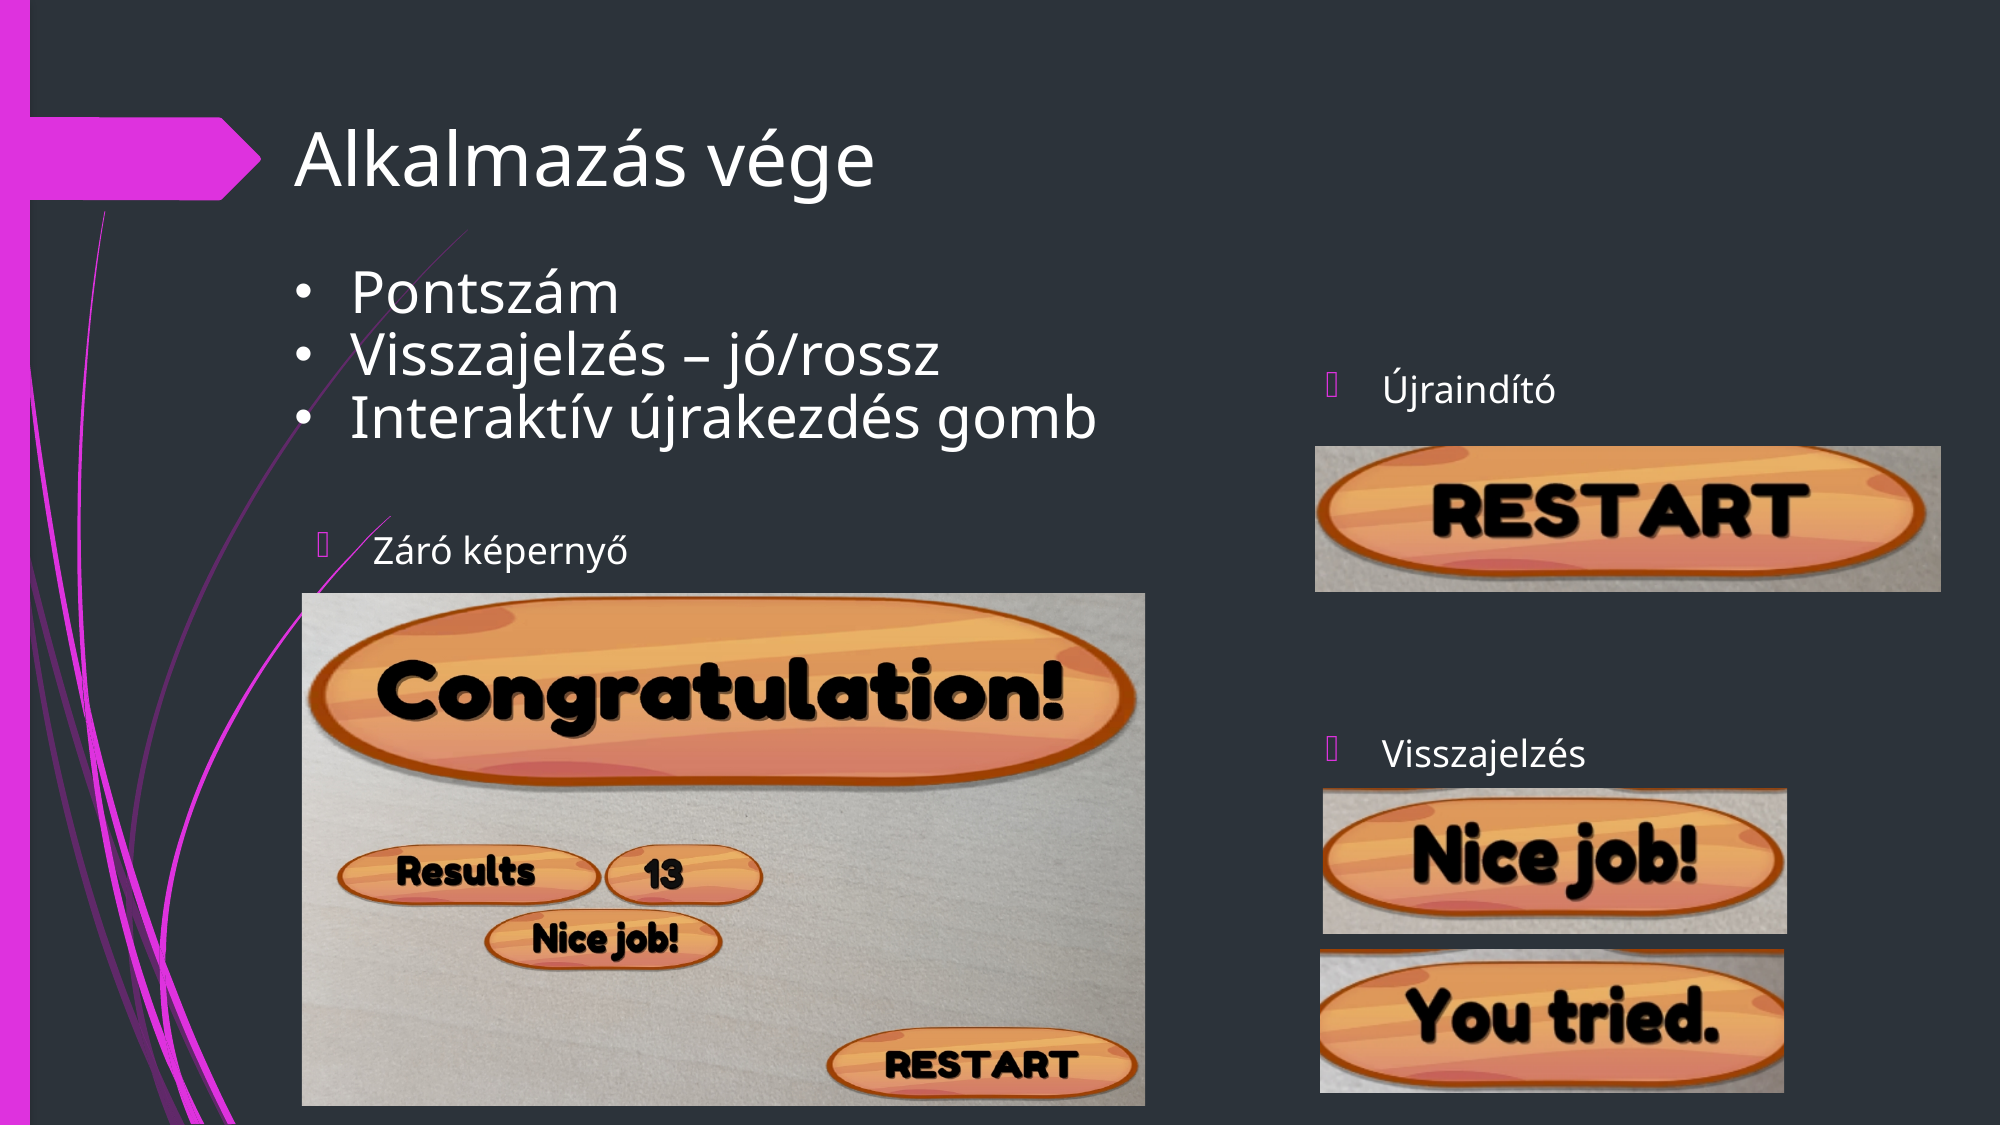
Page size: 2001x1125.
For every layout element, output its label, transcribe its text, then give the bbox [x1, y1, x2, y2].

picture [301, 593, 1146, 1106]
title Alkalmazás vége [279, 103, 1742, 236]
text_box Visszajelzés [1310, 722, 1669, 797]
text_box Záró képernyő [301, 519, 660, 593]
text_box Újraindító [1310, 358, 1669, 434]
picture [1314, 445, 1942, 593]
text_box Pontszám Visszajelzés – jó/rossz Interaktív újrakezdés gomb [279, 235, 1298, 479]
picture [1319, 948, 1785, 1094]
picture [1322, 787, 1788, 935]
